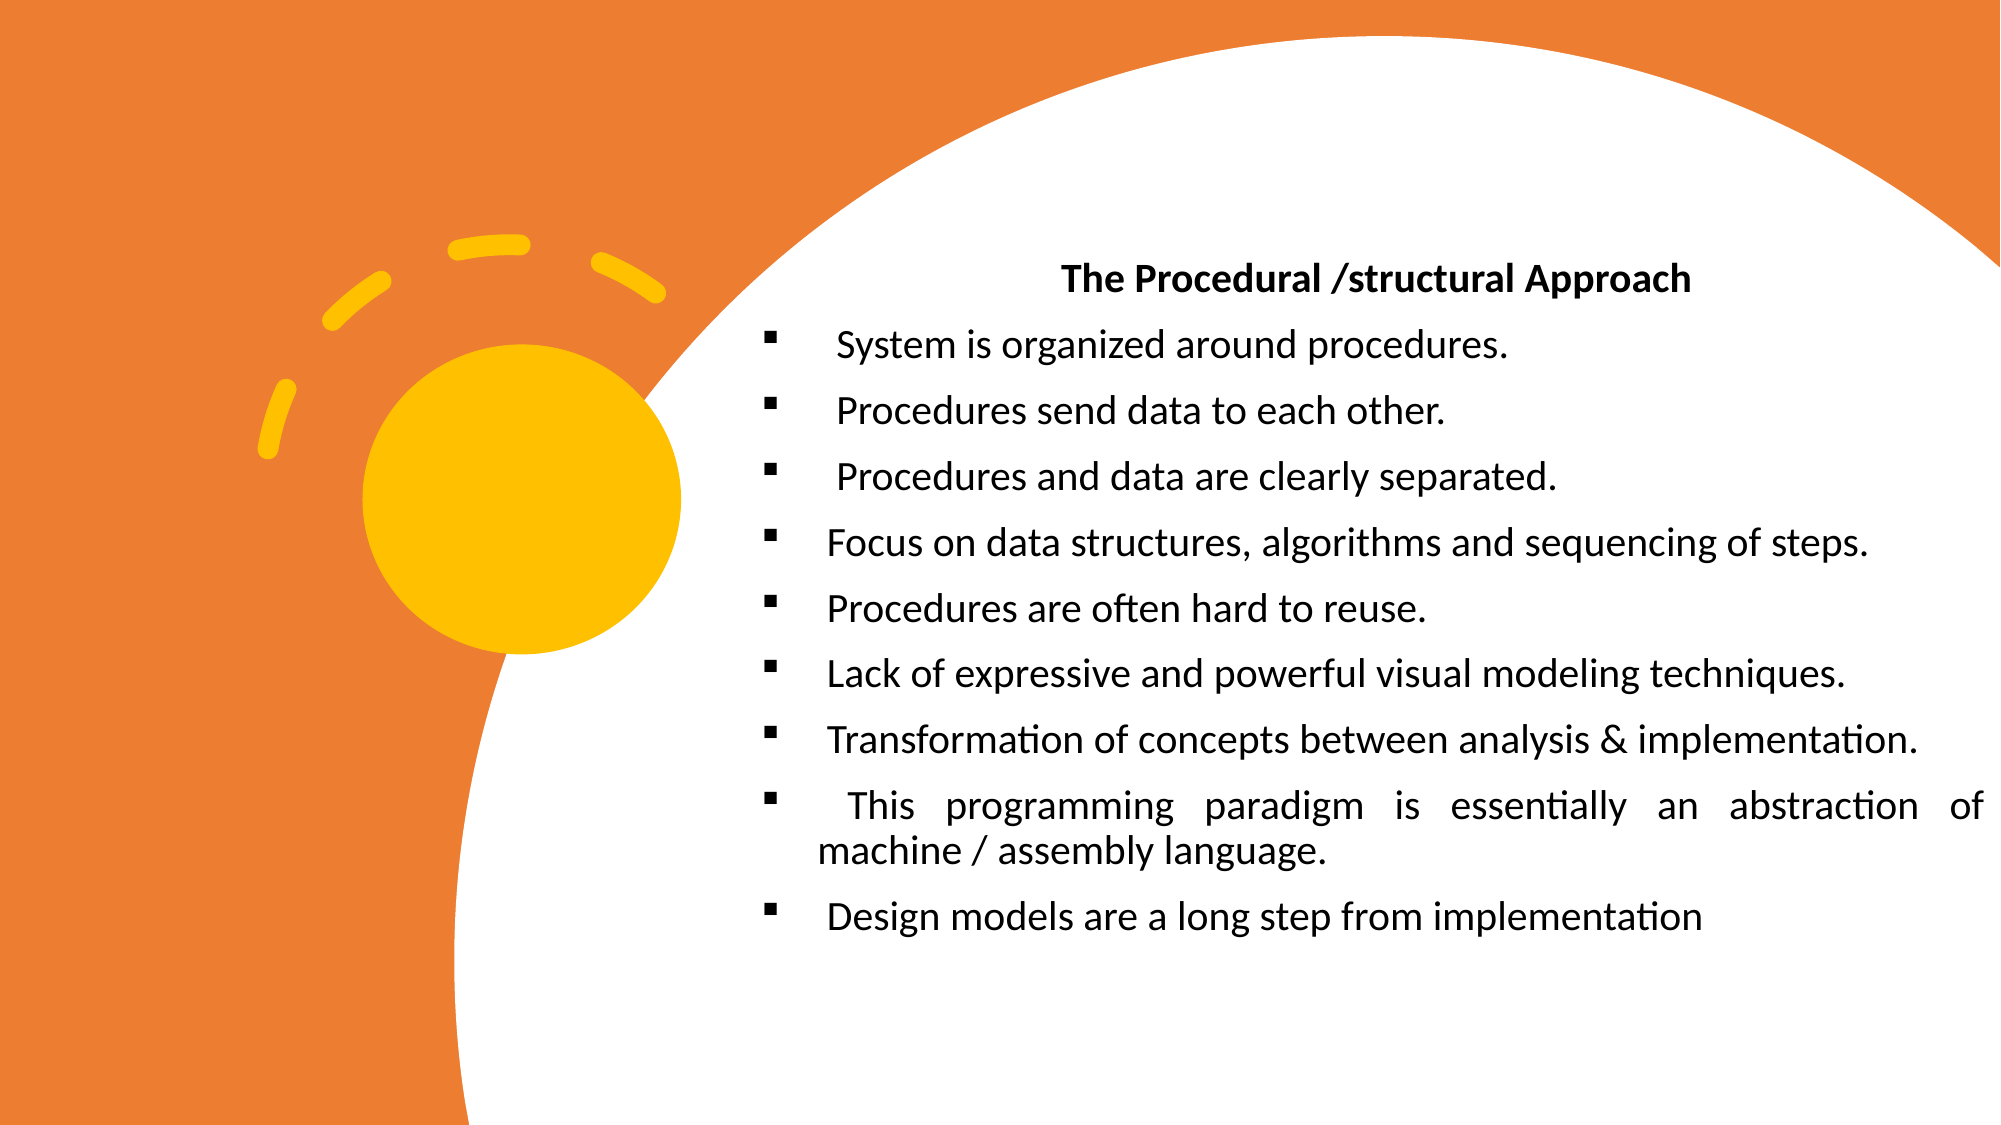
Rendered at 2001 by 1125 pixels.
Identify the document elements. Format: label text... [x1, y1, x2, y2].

subtitle The Procedural /structural Approach System is organized around procedures. Procedures send data to each other. Procedures and data are clearly separated. Focus on data structures, algorithms and sequencing of steps. Procedures are often hard to reuse. Lack of expressive and powerful visual modeling techniques. Transformation of concepts between analysis & implementation. This programming paradigm is essentially an abstraction of machine / assembly language. Design models are a long step from implementation [745, 249, 2000, 468]
text_box [788, 35, 1980, 249]
text_box [267, 244, 676, 490]
text_box [361, 373, 683, 656]
text_box [0, 0, 2000, 1125]
text_box [453, 287, 2000, 1125]
